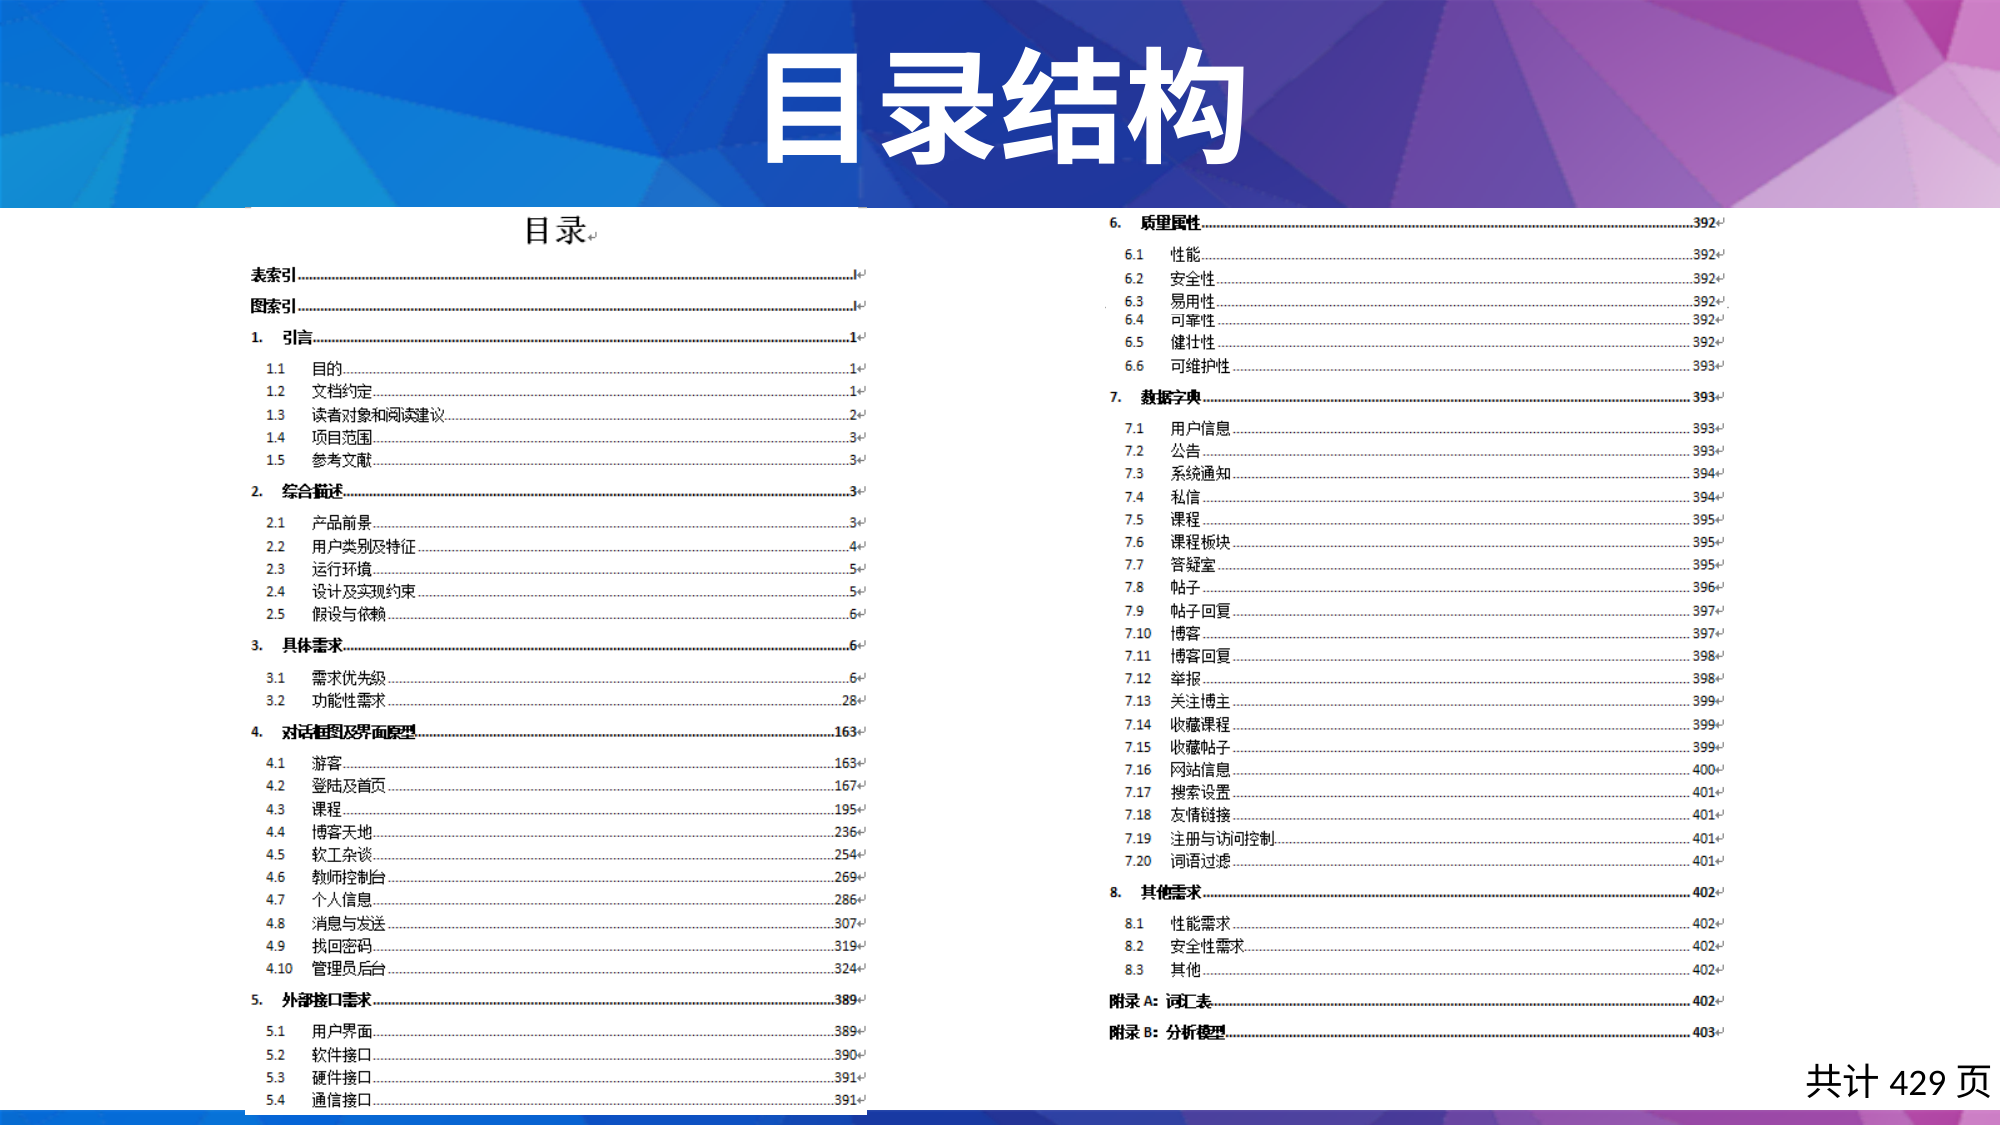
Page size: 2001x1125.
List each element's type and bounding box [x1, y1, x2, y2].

picture [245, 207, 867, 1115]
picture [1105, 210, 1729, 1046]
text_box [0, 0, 2000, 1125]
